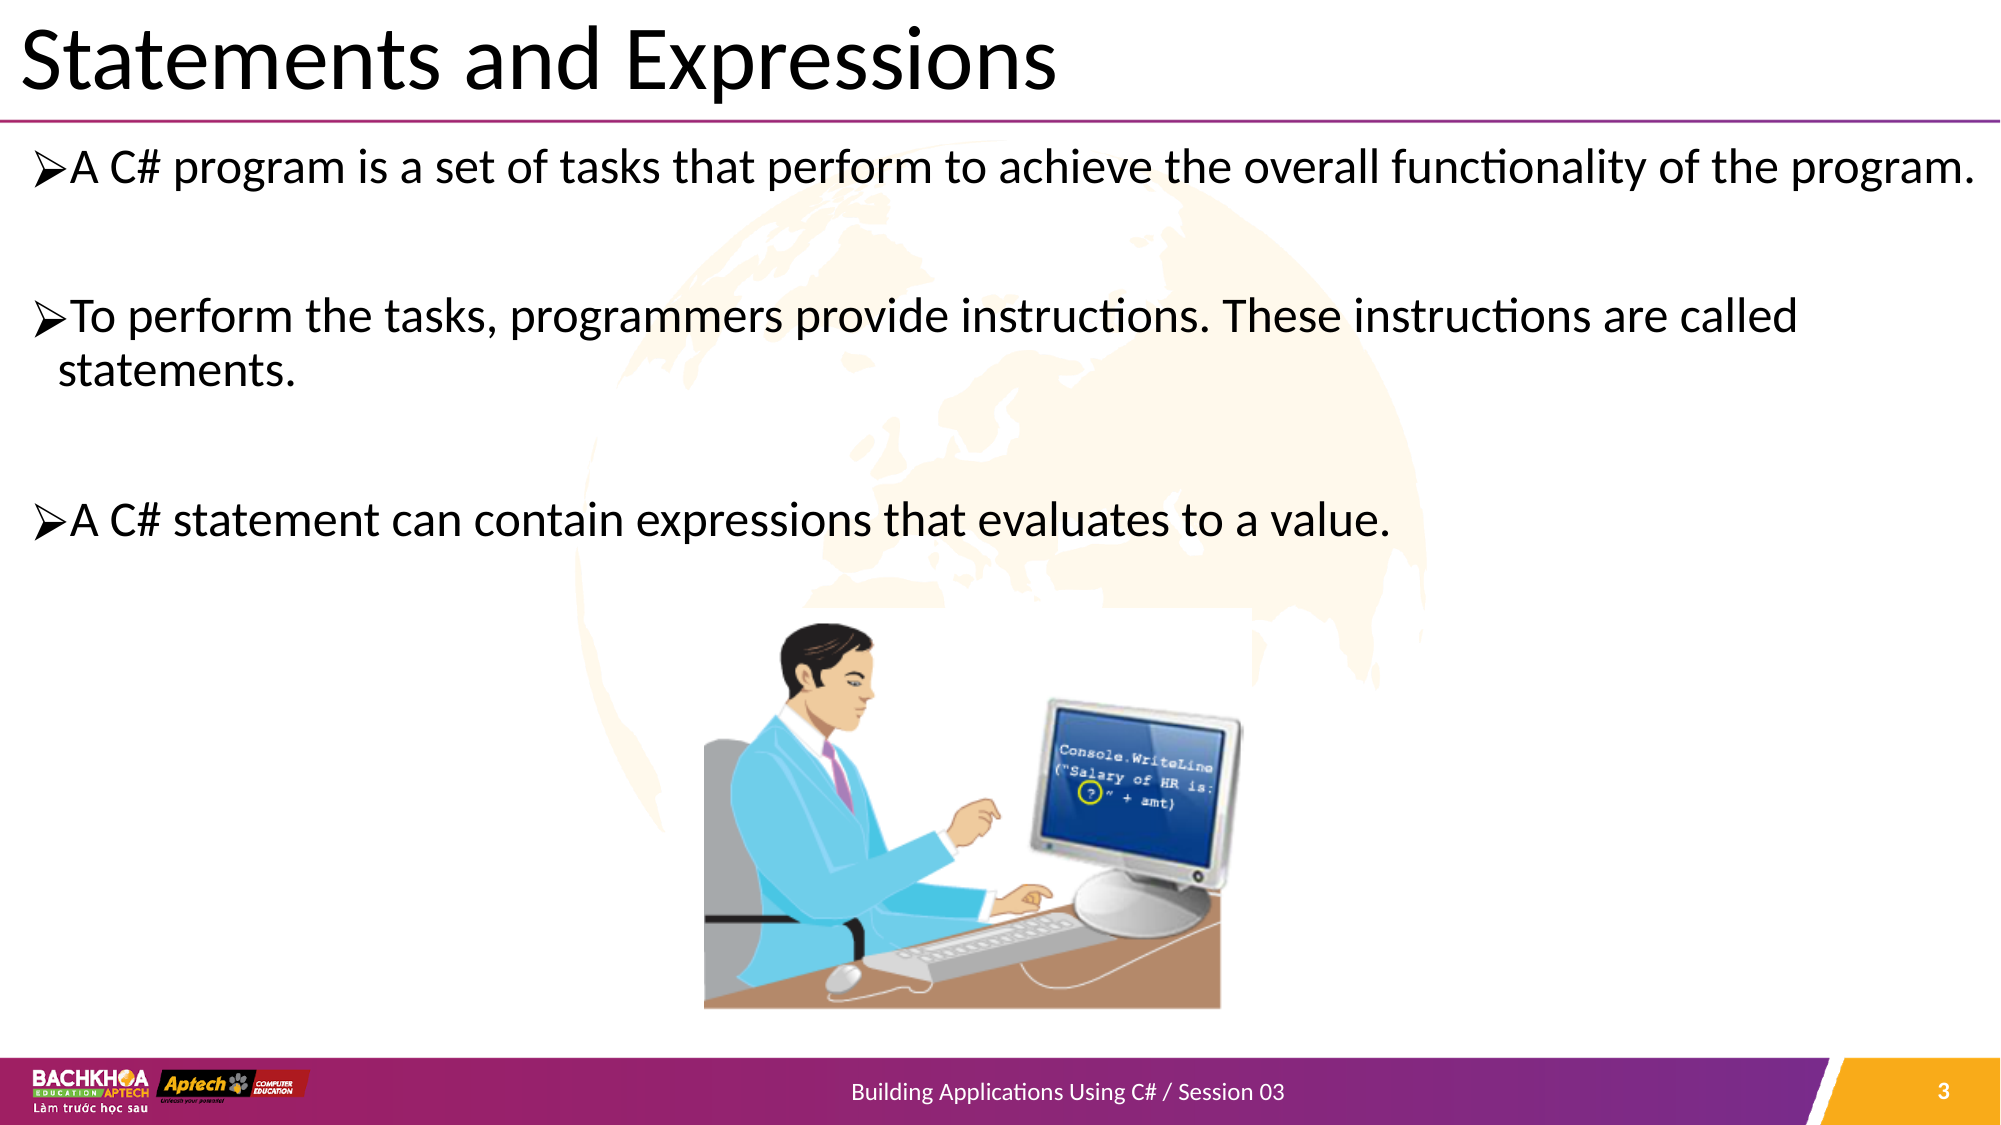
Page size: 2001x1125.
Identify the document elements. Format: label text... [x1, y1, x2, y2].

footer Building Applications Using C# / Session 03 [324, 1060, 1813, 1120]
title Statements and Expressions [5, 3, 1993, 116]
list A C# program is a set of tasks that perform to achieve the overall functionality of the program. To perform the tasks, programmers provide instructions. These instructions are called statements. A C# statement can contain expressions that evaluates to a value. [5, 125, 1993, 1014]
picture [0, 0, 2001, 1125]
slide_number ‹#› [1899, 1059, 1988, 1120]
